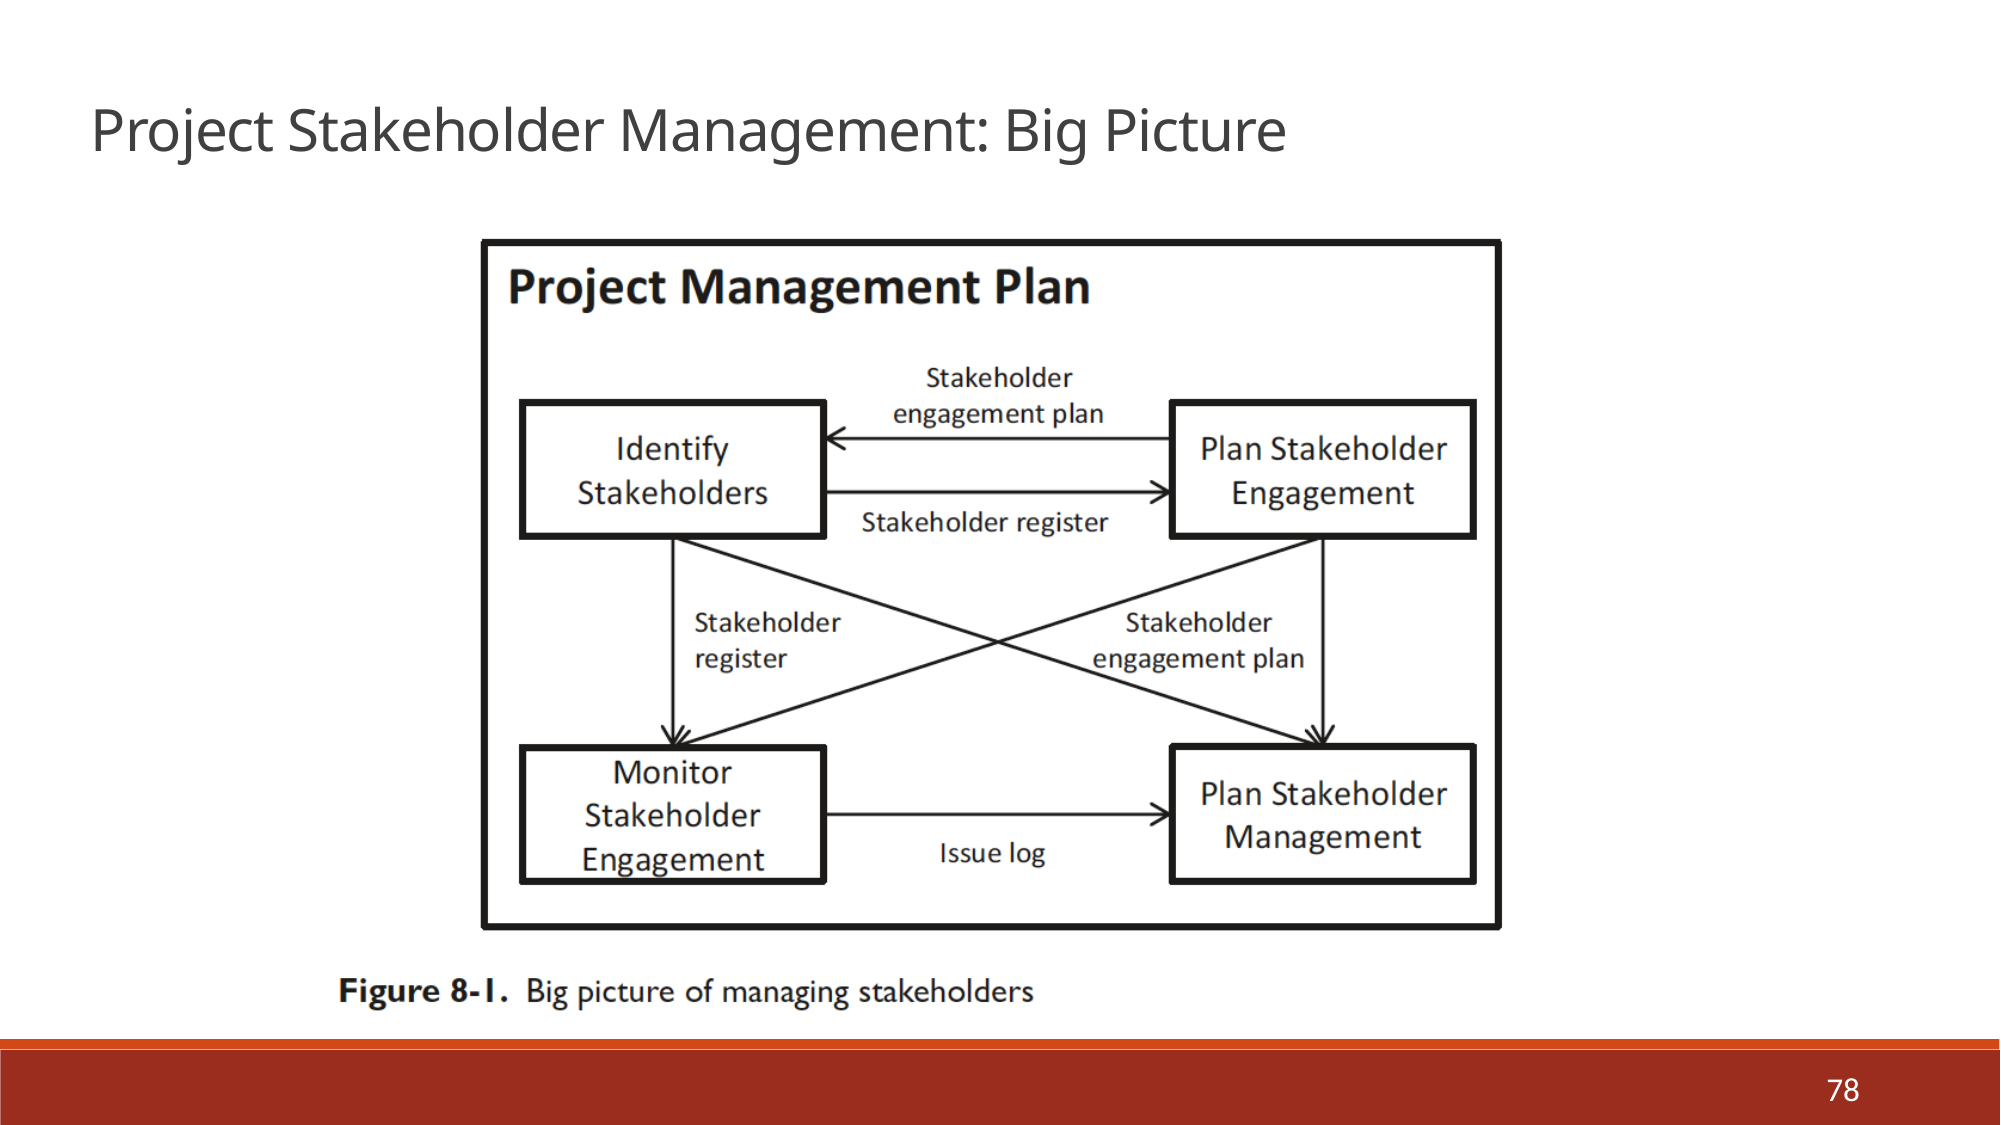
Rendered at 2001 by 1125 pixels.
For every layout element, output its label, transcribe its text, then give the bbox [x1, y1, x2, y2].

slide_number 78 [126, 1061, 1875, 1115]
text_box Project Stakeholder Management: Big Picture [76, 96, 1875, 258]
picture [327, 207, 1521, 1021]
